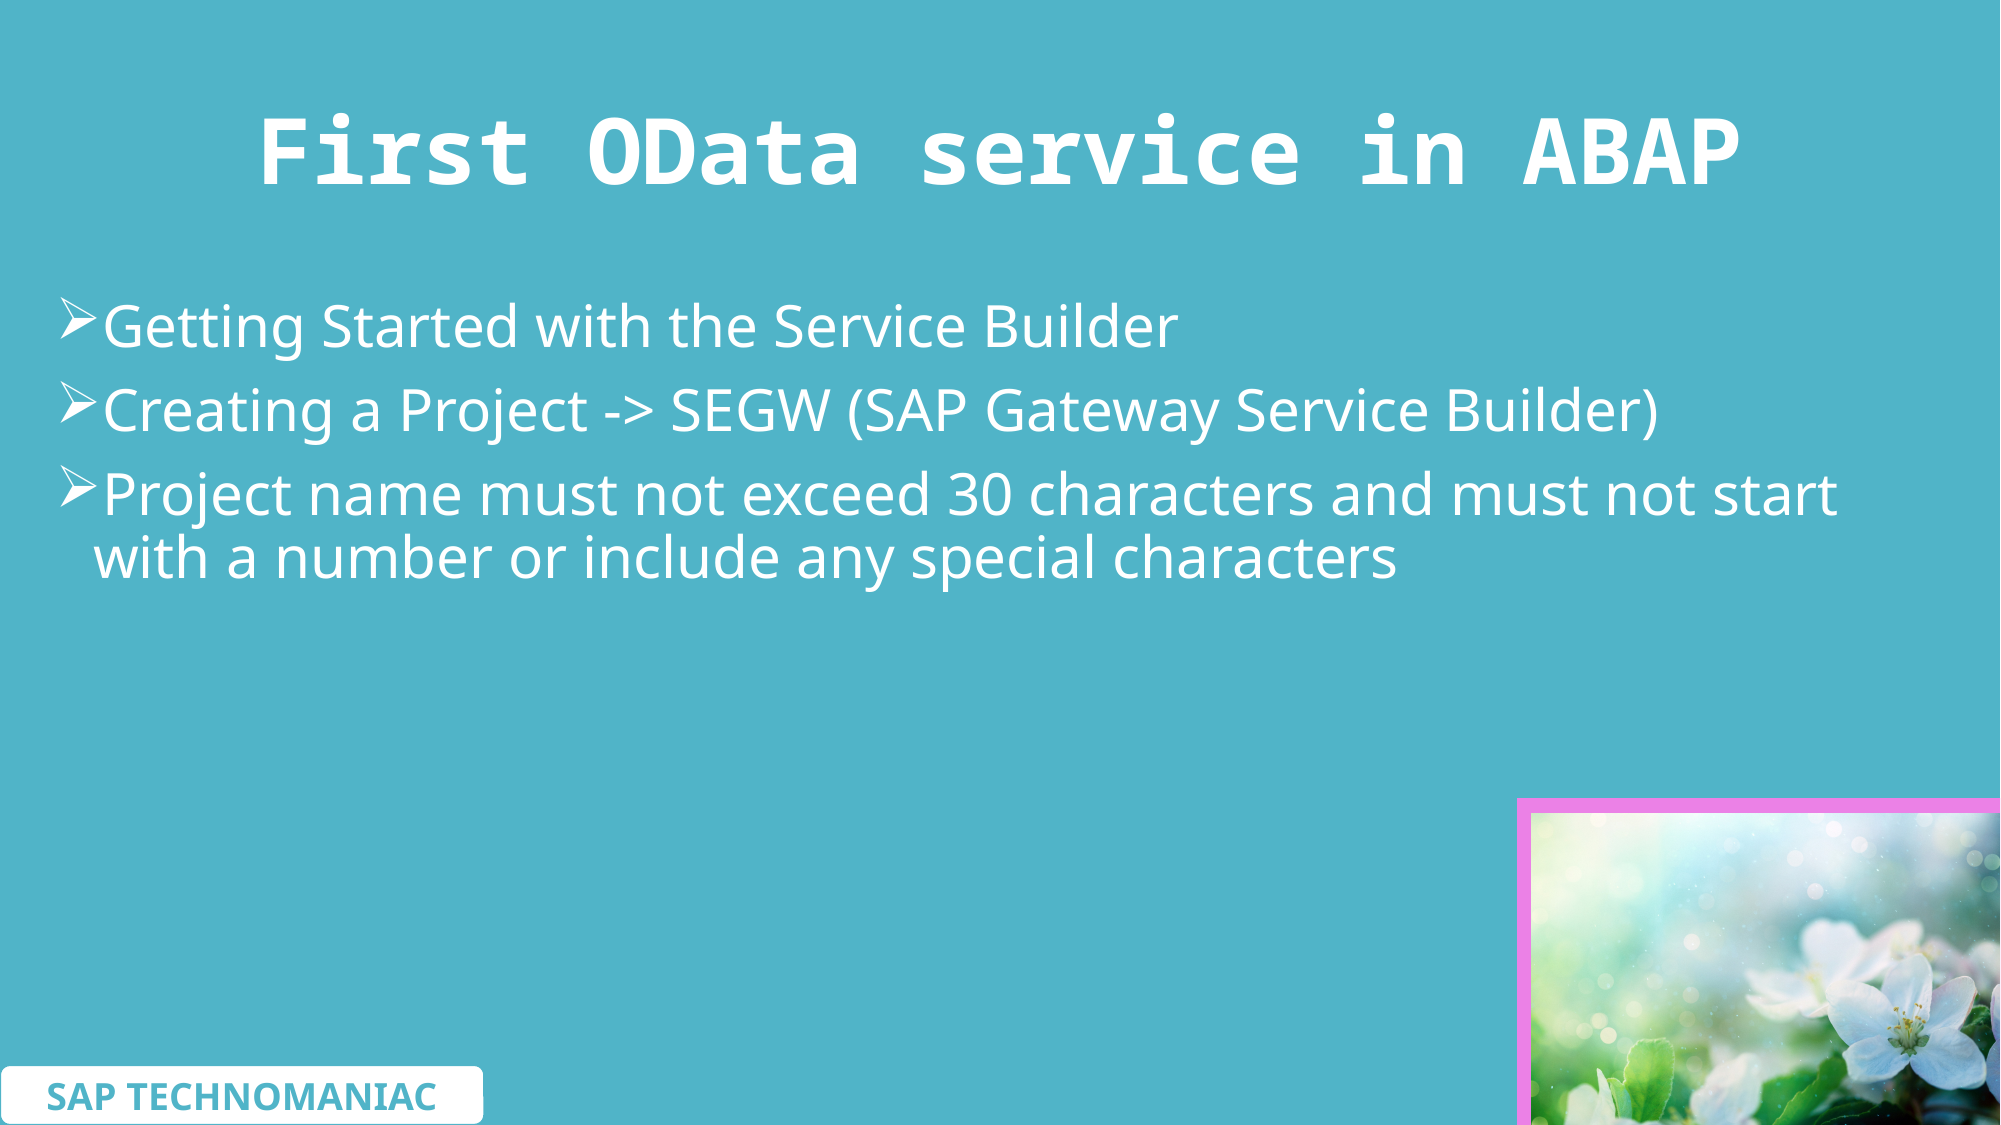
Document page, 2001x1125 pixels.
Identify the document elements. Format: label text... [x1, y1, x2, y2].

list Getting Started with the Service Builder Creating a Project -> SEGW (SAP Gateway Service Builder) Project name must not exceed 30 characters and must not start with a number or include any special characters [40, 290, 1904, 1004]
picture [1531, 813, 2000, 1125]
title First OData service in ABAP [137, 22, 1863, 188]
